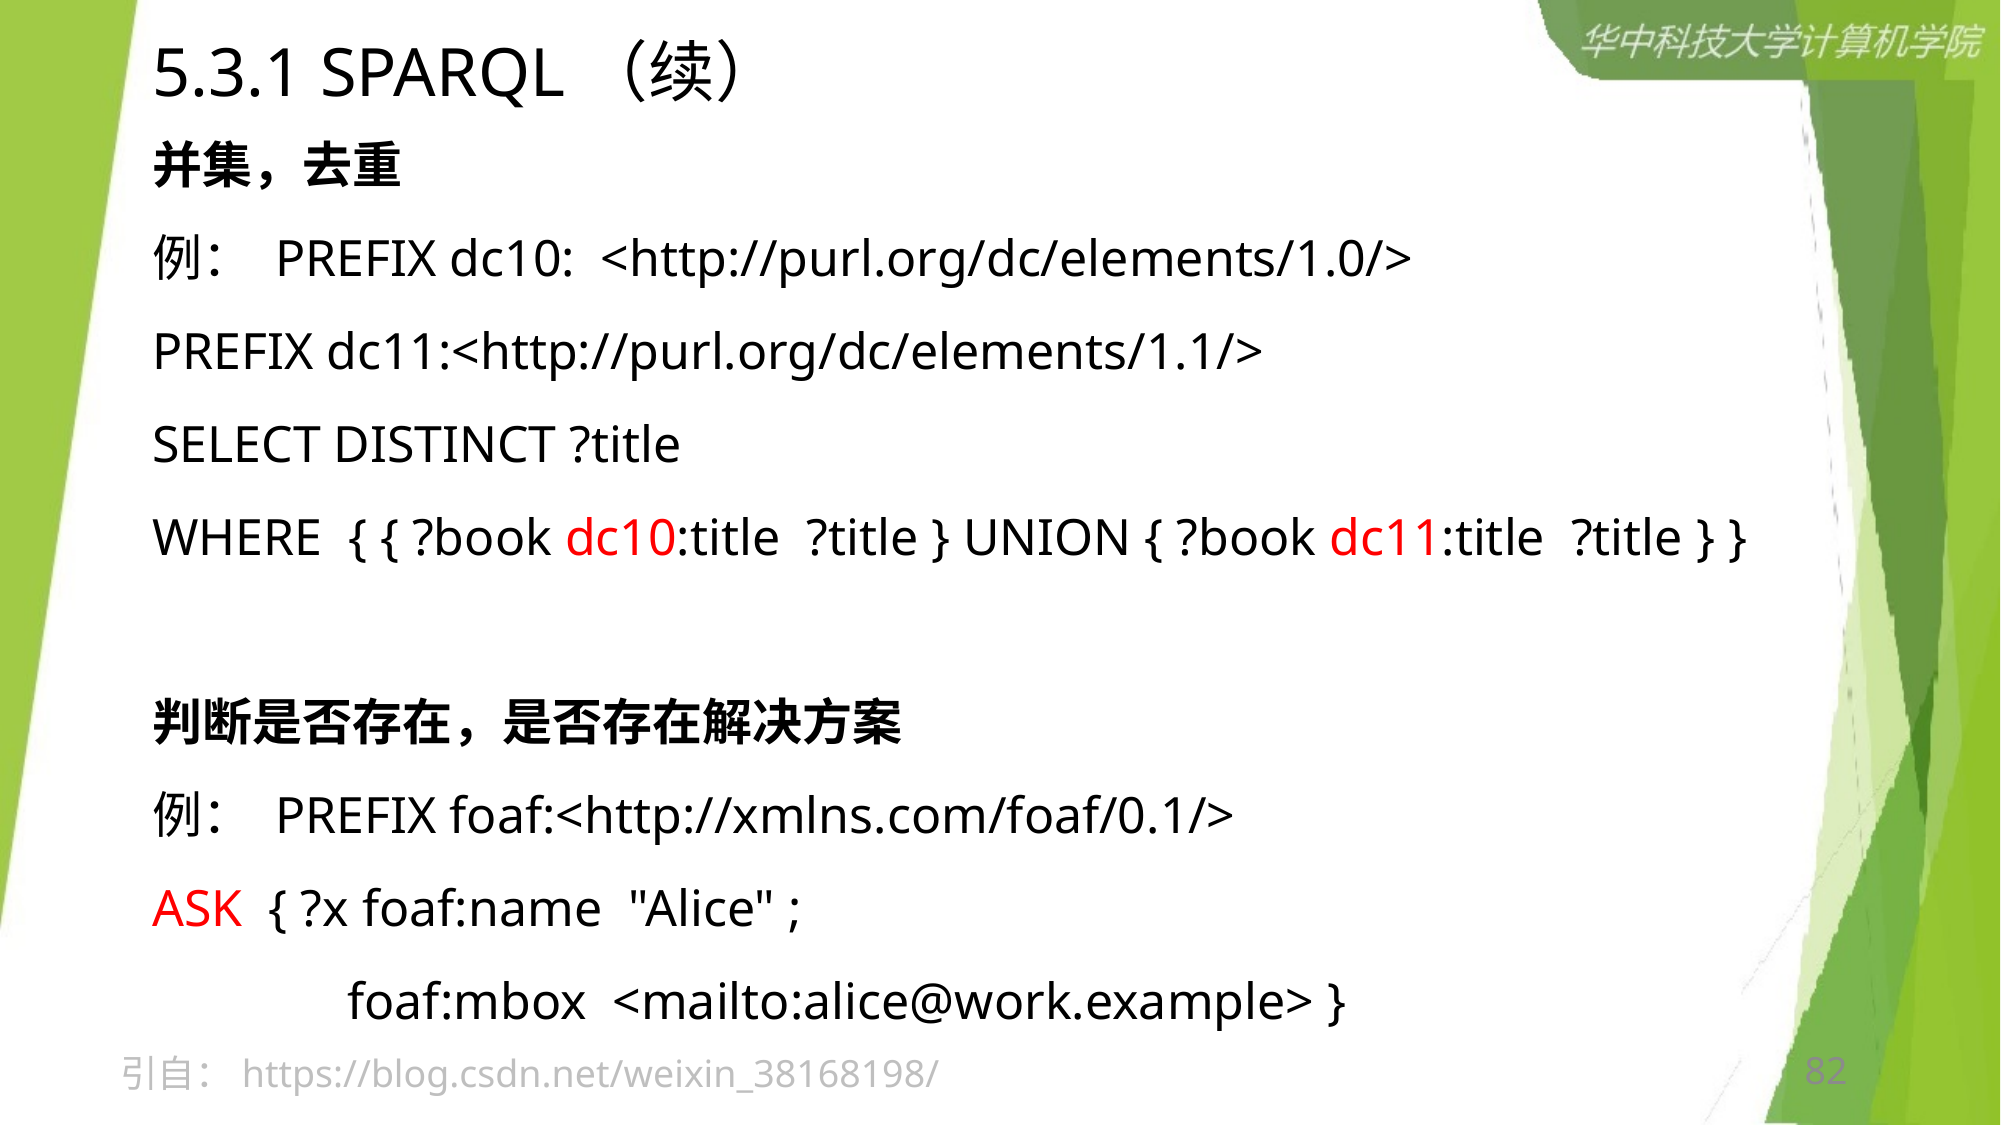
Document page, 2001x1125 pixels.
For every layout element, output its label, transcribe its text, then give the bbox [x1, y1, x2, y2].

title 5.3.1 SPARQL（续） [137, 0, 1863, 114]
slide_number 82 [1412, 1042, 1863, 1103]
list 并集，去重 例： PREFIX dc10: <http://purl.org/dc/elements/1.0/> PREFIX dc11:<http://purl.org/dc/elements/1.1/> SELECT DISTINCT ?title WHERE { { ?book dc10:title ?title } UNION { ?book dc11:title ?title } } 判断是否存在，是否存在解决方案 例： PREFIX foaf:<http://xmlns.com/foaf/0.1/> ASK { ?x foaf:name "Alice" ; foaf:mbox <mailto:alice@work.example> } [137, 114, 1863, 1089]
picture [0, 0, 2001, 1125]
text_box 引自：https://blog.csdn.net/weixin_38168198/ [105, 1042, 955, 1103]
